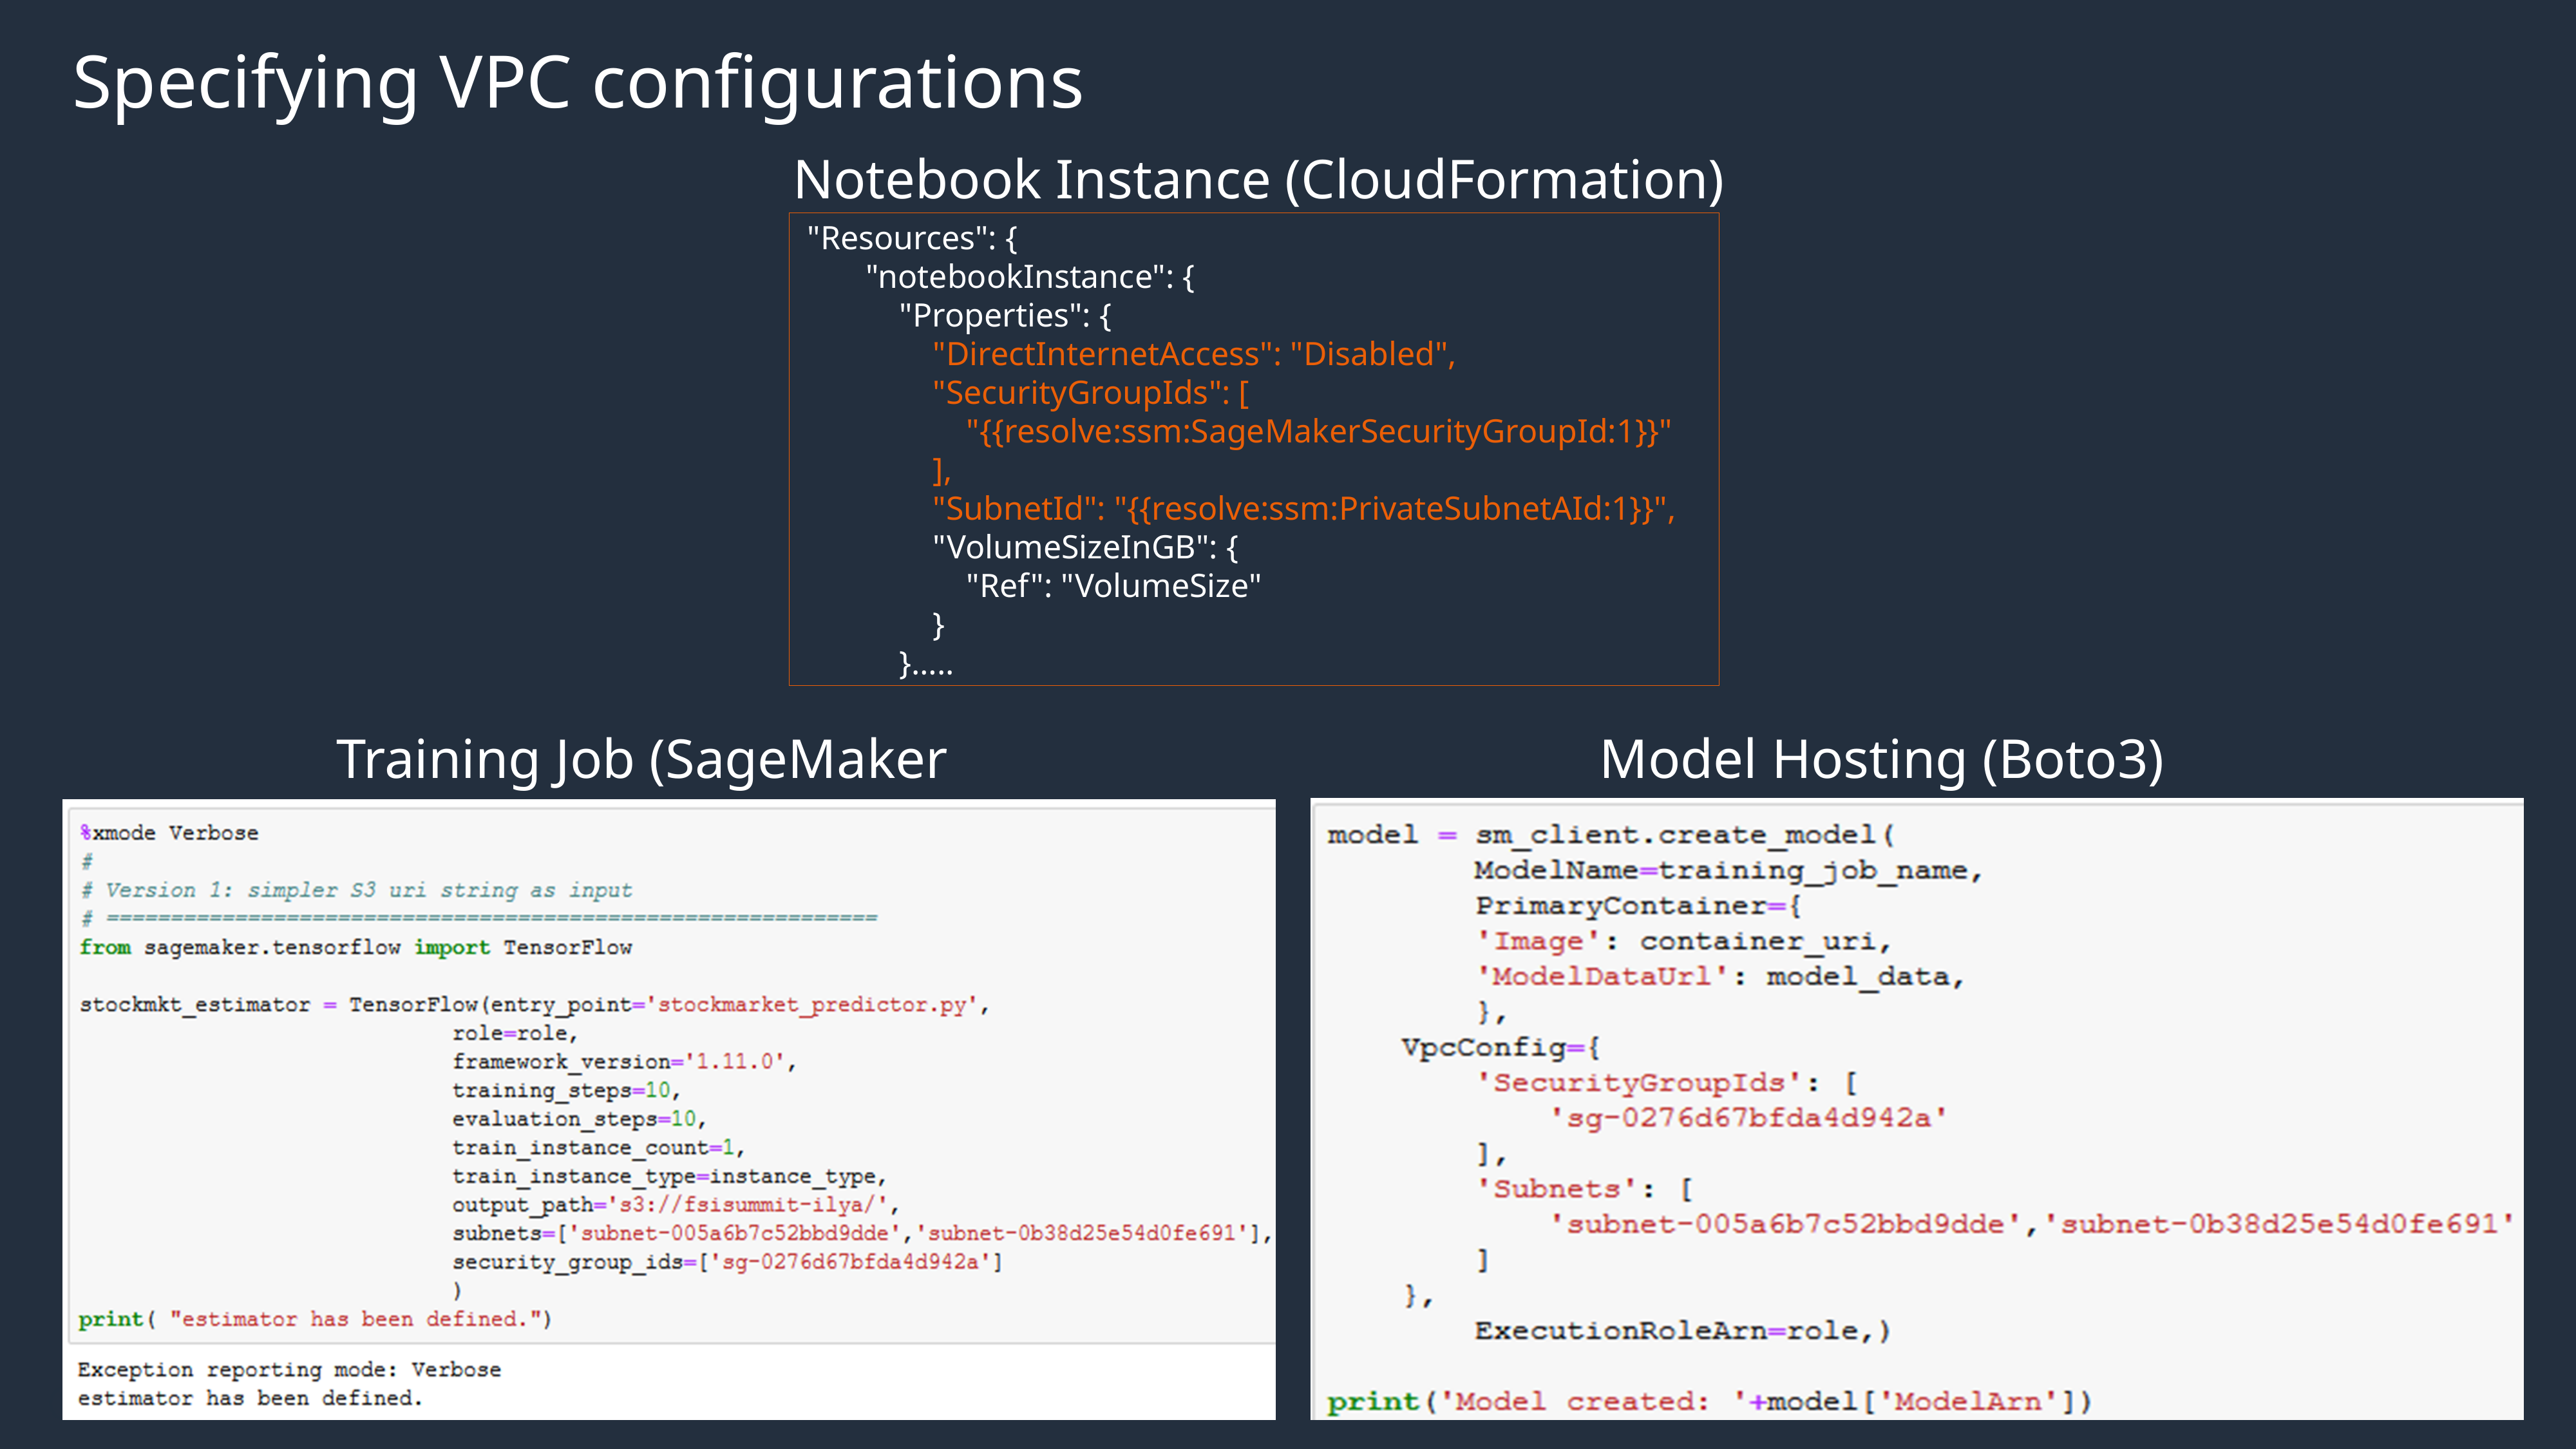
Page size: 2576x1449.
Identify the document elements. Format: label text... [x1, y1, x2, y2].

text_box "Resources": { "notebookInstance": { "Properties": { "DirectInternetAccess": "Disabled", "SecurityGroupIds": [ "{{resolve:ssm:SageMakerSecurityGroupId:1}}" ], "SubnetId": "{{resolve:ssm:PrivateSubnetAId:1}}", "VolumeSizeInGB": { "Ref": "VolumeSize" } }….. [789, 247, 1719, 686]
text_box Specifying VPC configurations [62, 30, 2560, 128]
text_box Training Job (SageMaker SDK) [327, 706, 1061, 799]
picture [62, 799, 1276, 1421]
text_box Model Hosting (Boto3) [1590, 706, 2324, 798]
text_box Notebook Instance (CloudFormation) [783, 127, 1768, 247]
picture [1311, 798, 2524, 1421]
